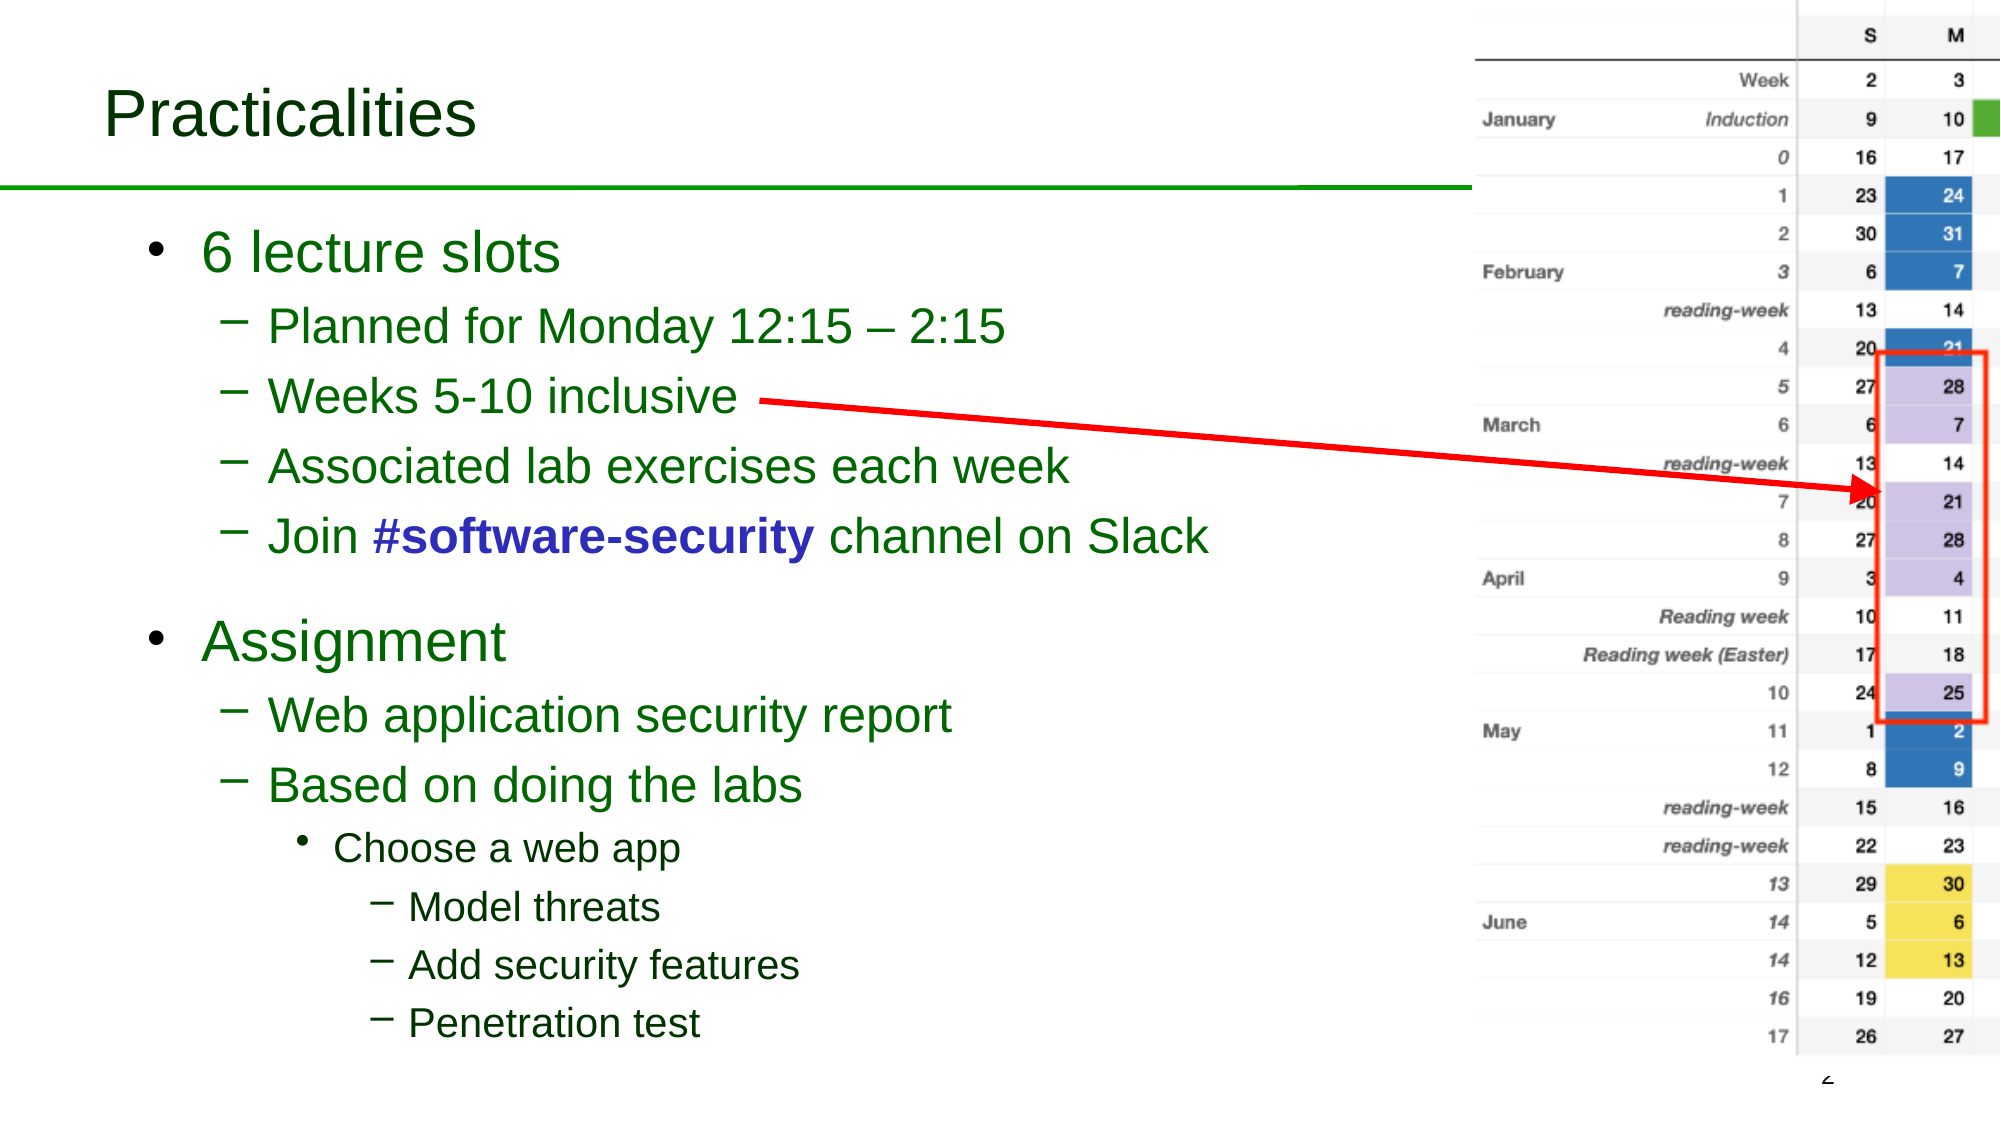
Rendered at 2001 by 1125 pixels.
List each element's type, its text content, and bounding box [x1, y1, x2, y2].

title Practicalities [88, 31, 1467, 188]
slide_number 2 [1433, 1051, 1851, 1101]
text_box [759, 400, 1883, 492]
list 6 lecture slots Planned for Monday 12:15 – 2:15 Weeks 5-10 inclusive Associated lab exercises each week Join #software-security channel on Slack Assignment Web application security report Based on doing the labs Choose a web app Model threats Add security features Penetration test [130, 206, 1467, 1097]
picture [1472, 0, 2000, 1076]
